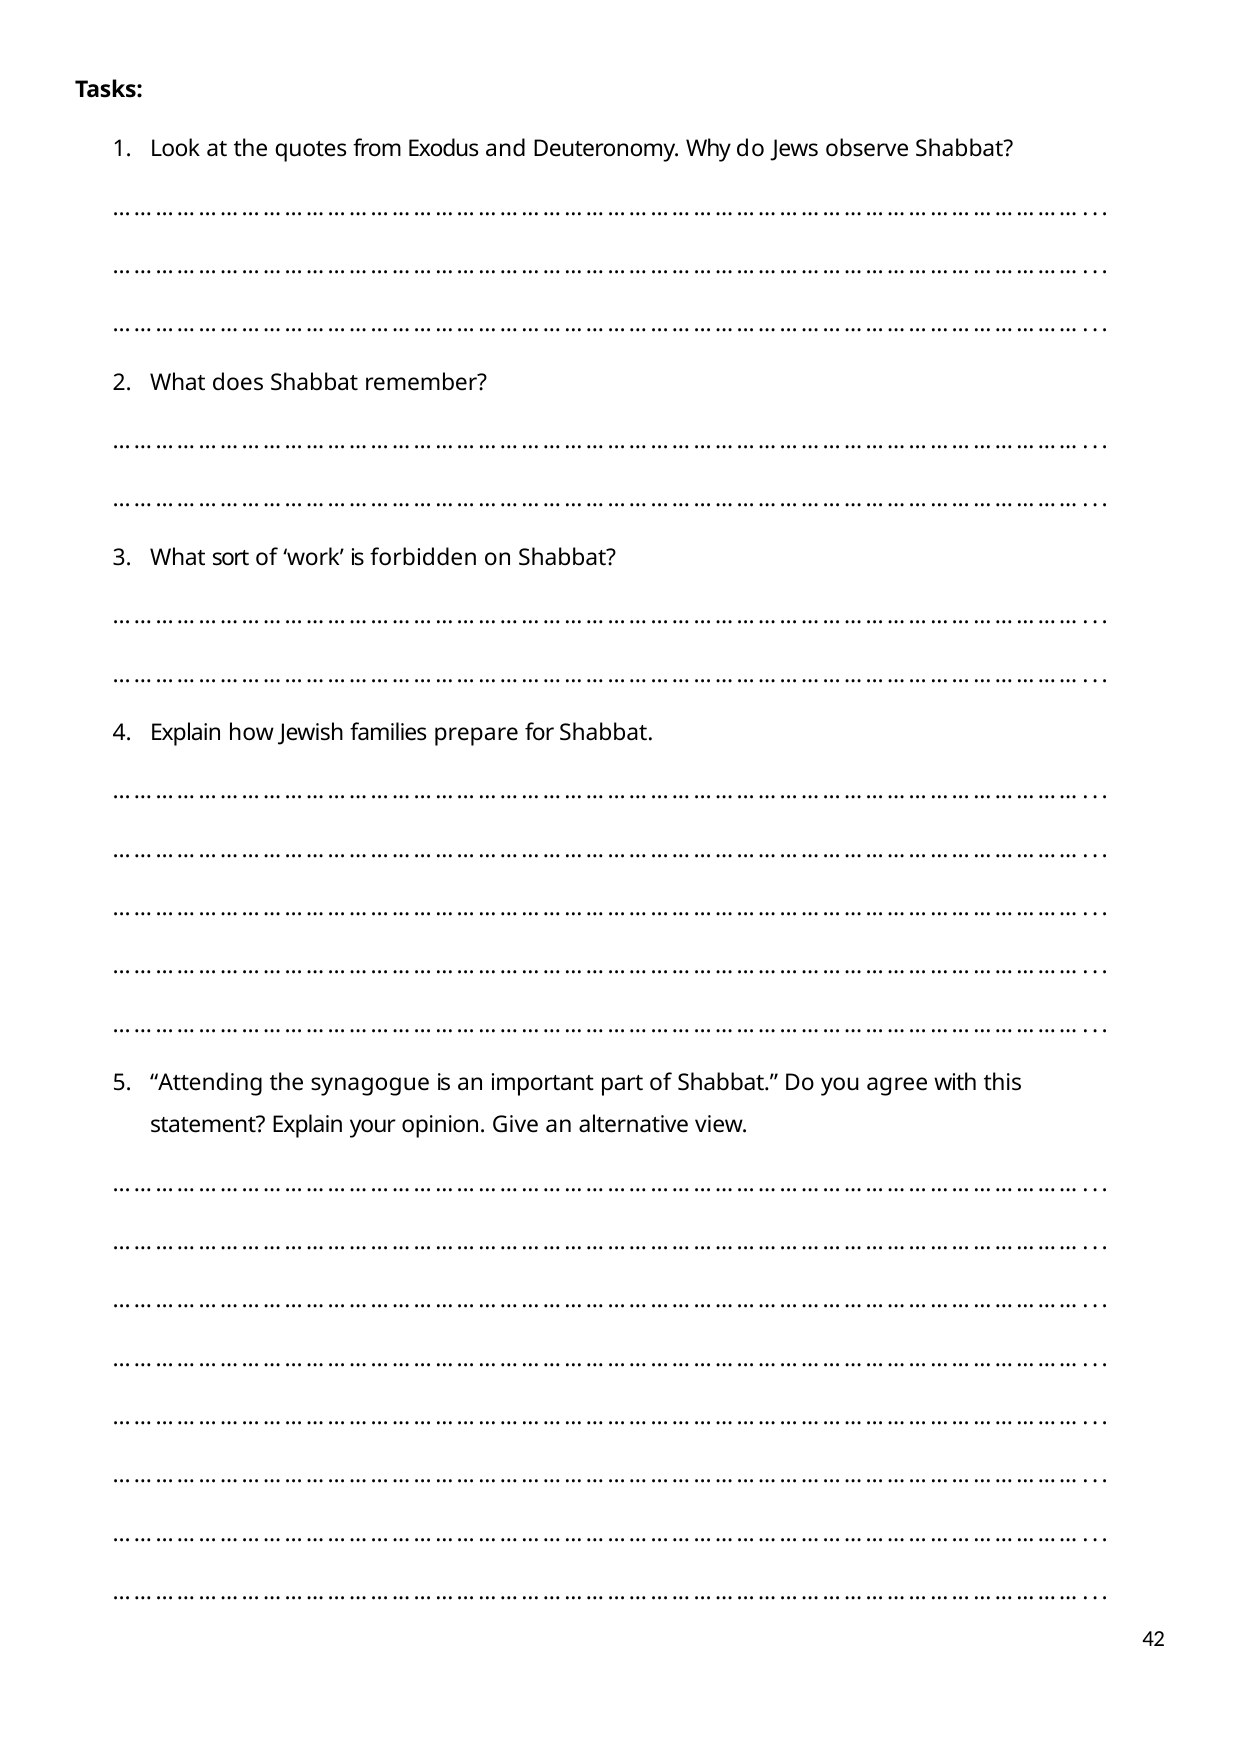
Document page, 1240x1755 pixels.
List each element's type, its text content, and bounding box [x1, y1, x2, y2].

text_box Tasks: Look at the quotes from Exodus and Deuteronomy. Why do Jews observe Shabbat? ………………………………………………………………………………………………………………………... ………………………………………………………………………………………………………………………... ………………………………………………………………………………………………………………………... What does Shabbat remember? ………………………………………………………………………………………………………………………... ………………………………………………………………………………………………………………………... What sort of ‘work’ is forbidden on Shabbat? ………………………………………………………………………………………………………………………... ………………………………………………………………………………………………………………………... Explain how Jewish families prepare for Shabbat. ………………………………………………………………………………………………………………………... ………………………………………………………………………………………………………………………... ………………………………………………………………………………………………………………………... ………………………………………………………………………………………………………………………... ………………………………………………………………………………………………………………………... “Attending the synagogue is an important part of Shabbat.” Do you agree with this statement? Explain your opinion. Give an alternative view. ………………………………………………………………………………………………………………………... ………………………………………………………………………………………………………………………... ………………………………………………………………………………………………………………………... ………………………………………………………………………………………………………………………... ………………………………………………………………………………………………………………………... ………………………………………………………………………………………………………………………... ………………………………………………………………………………………………………………………... ………………………………………………………………………………………………………………………... [72, 72, 1165, 1605]
slide_number 42 [1135, 1626, 1175, 1755]
